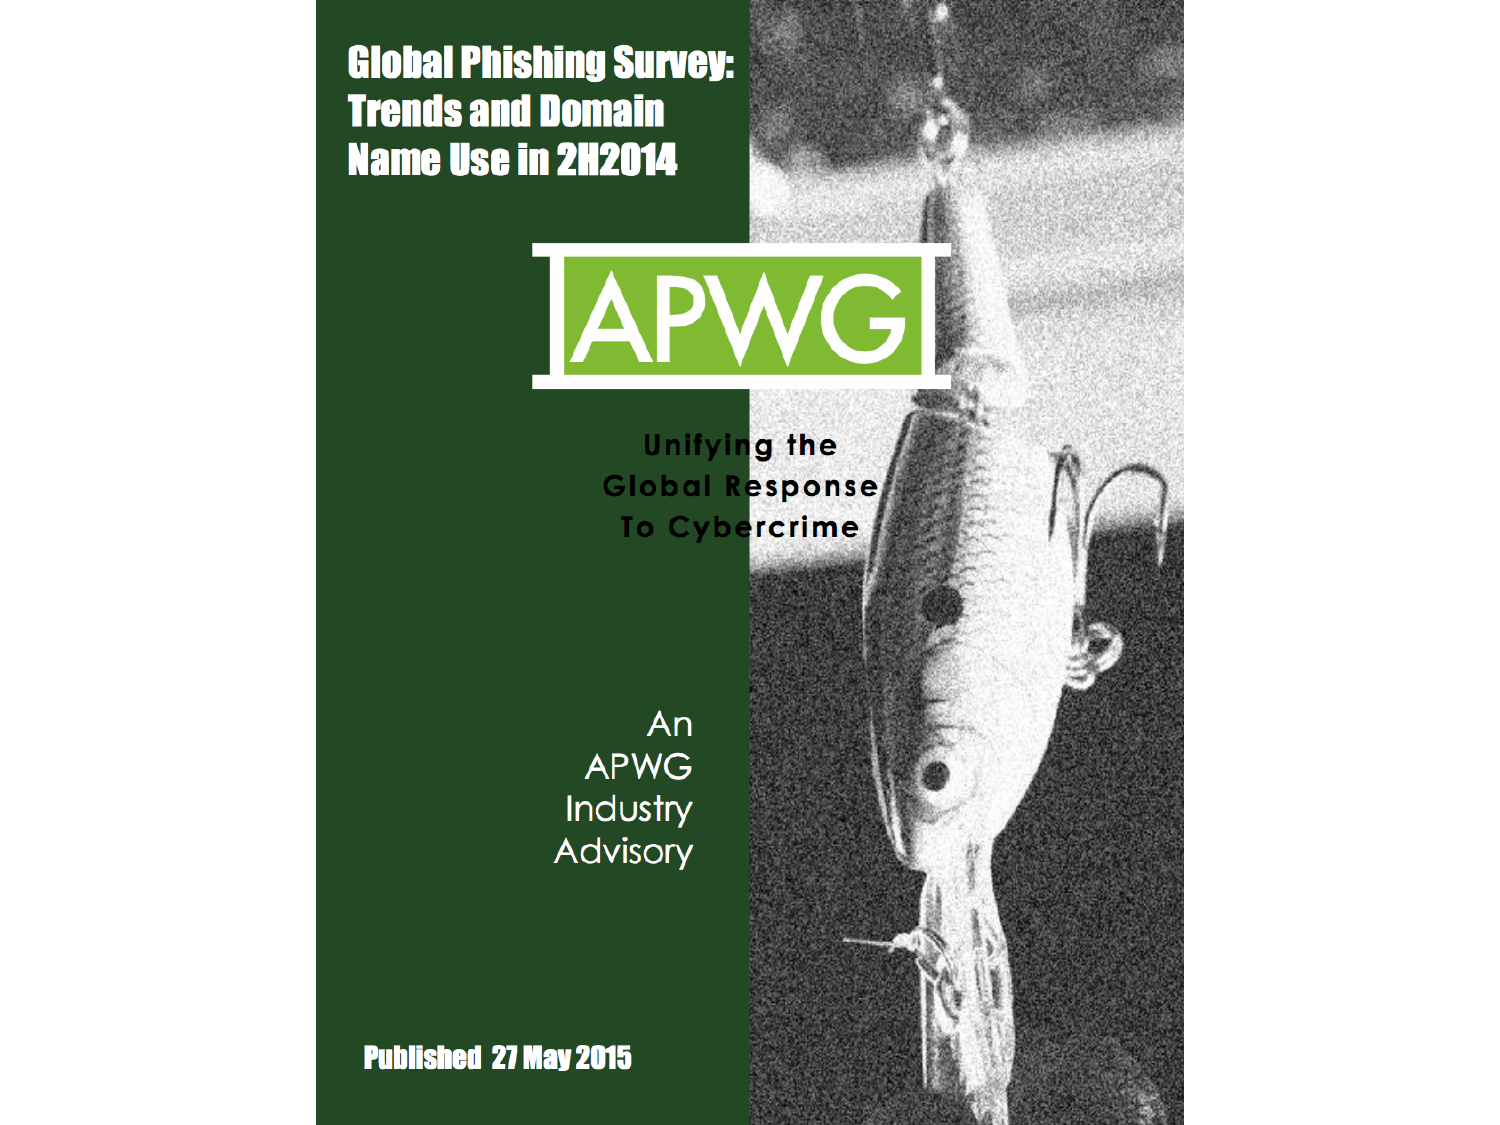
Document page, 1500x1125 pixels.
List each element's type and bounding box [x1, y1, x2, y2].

picture [316, 0, 1184, 1125]
